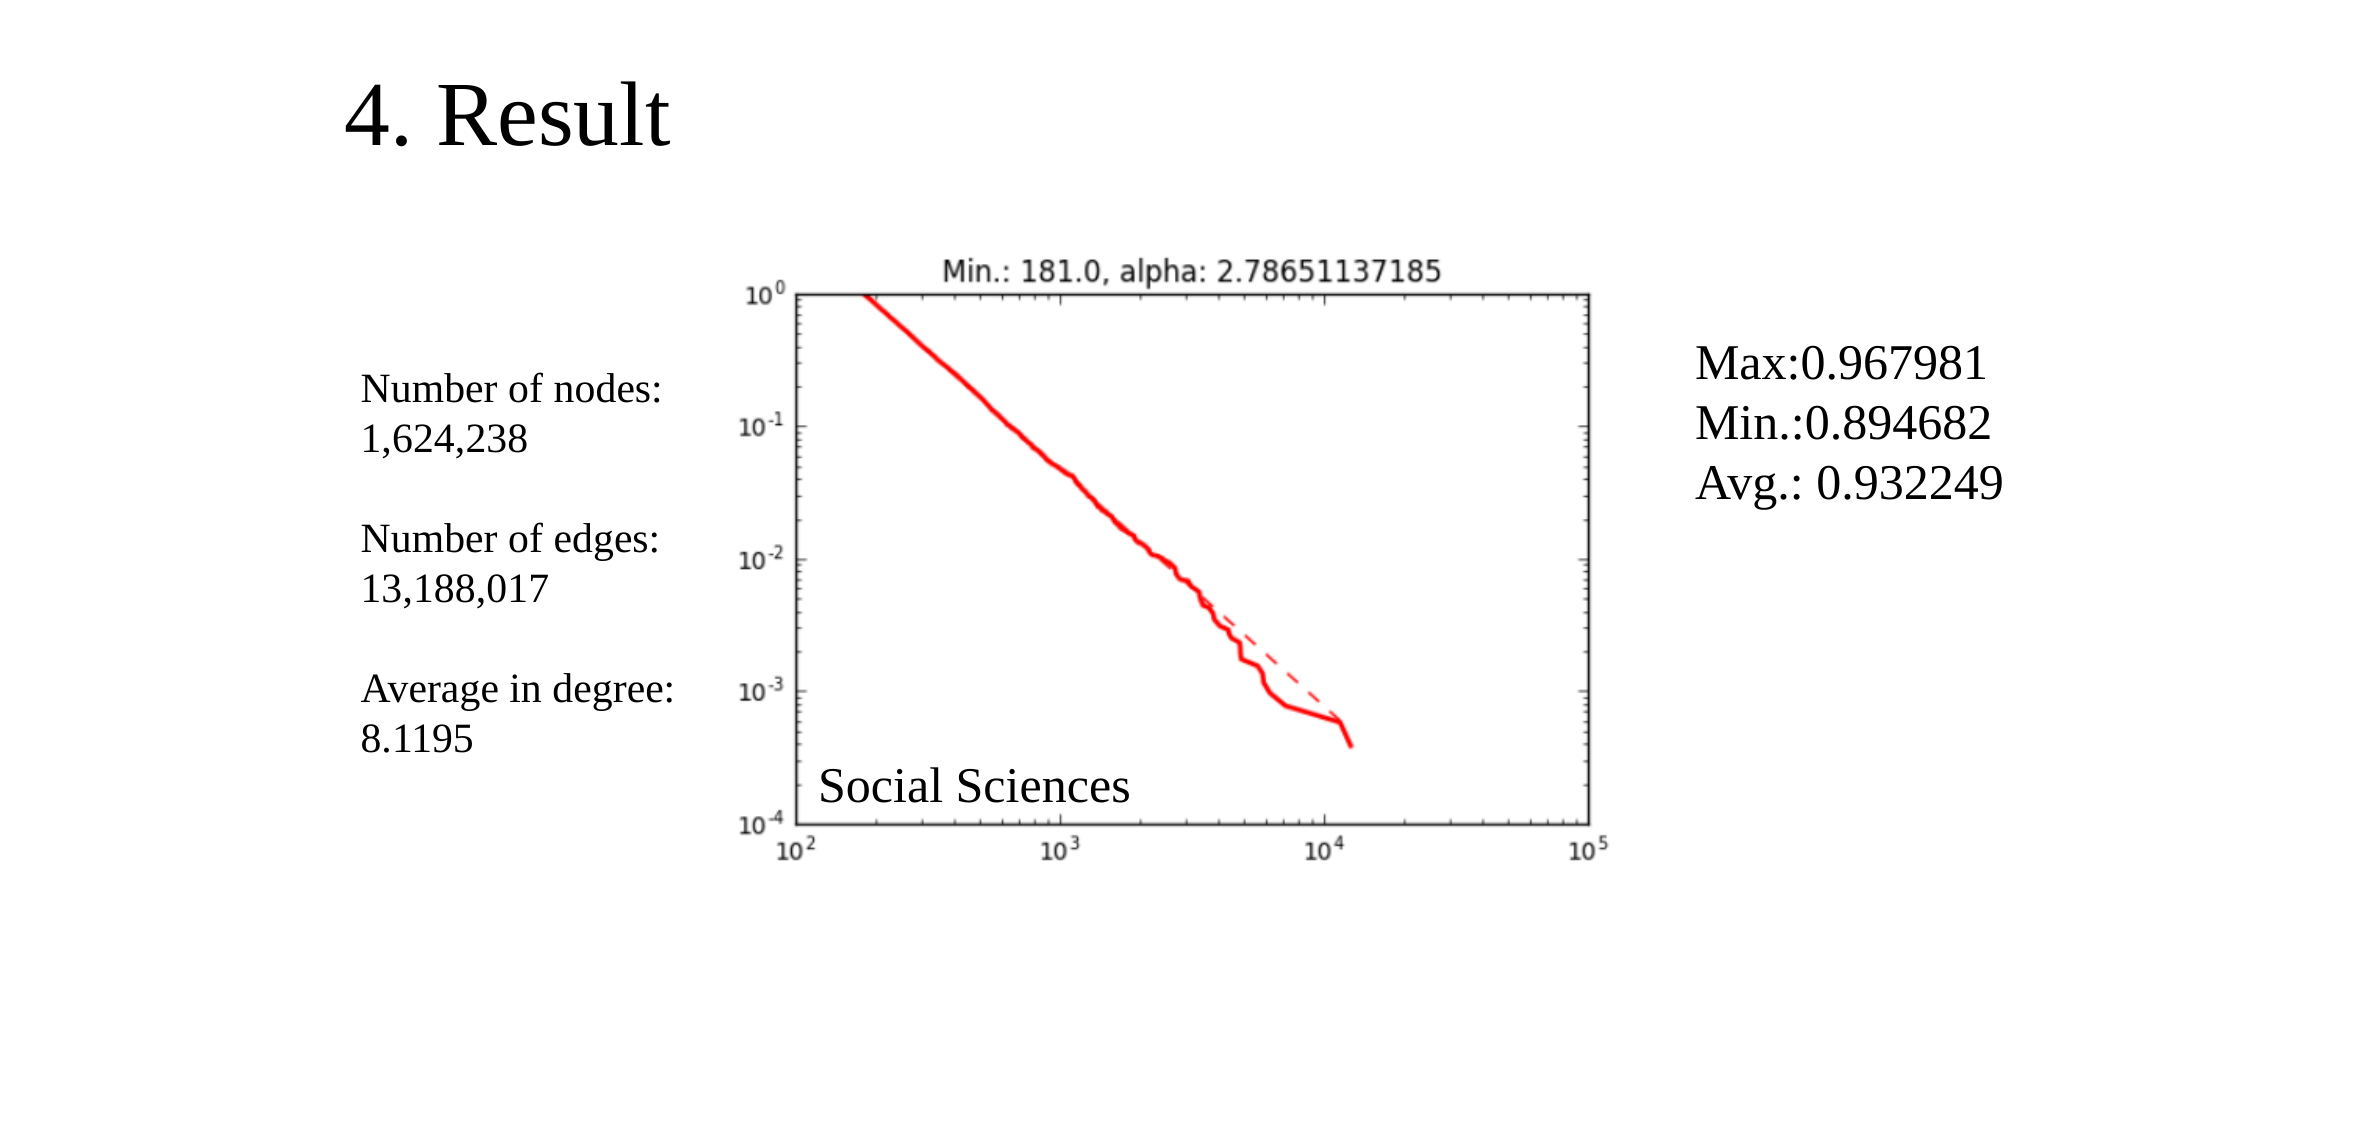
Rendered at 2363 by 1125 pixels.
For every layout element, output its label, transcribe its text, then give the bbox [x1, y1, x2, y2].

text_box [260, 49, 2094, 625]
text_box 4. Result [329, 49, 2055, 173]
text_box Max:0.967981 Min.:0.894682 Avg.: 0.932249 [1680, 321, 2069, 517]
text_box Number of nodes: 1,624,238 Number of edges: 13,188,017 Average in degree: 8.1195 [345, 352, 716, 768]
picture [716, 238, 1646, 887]
